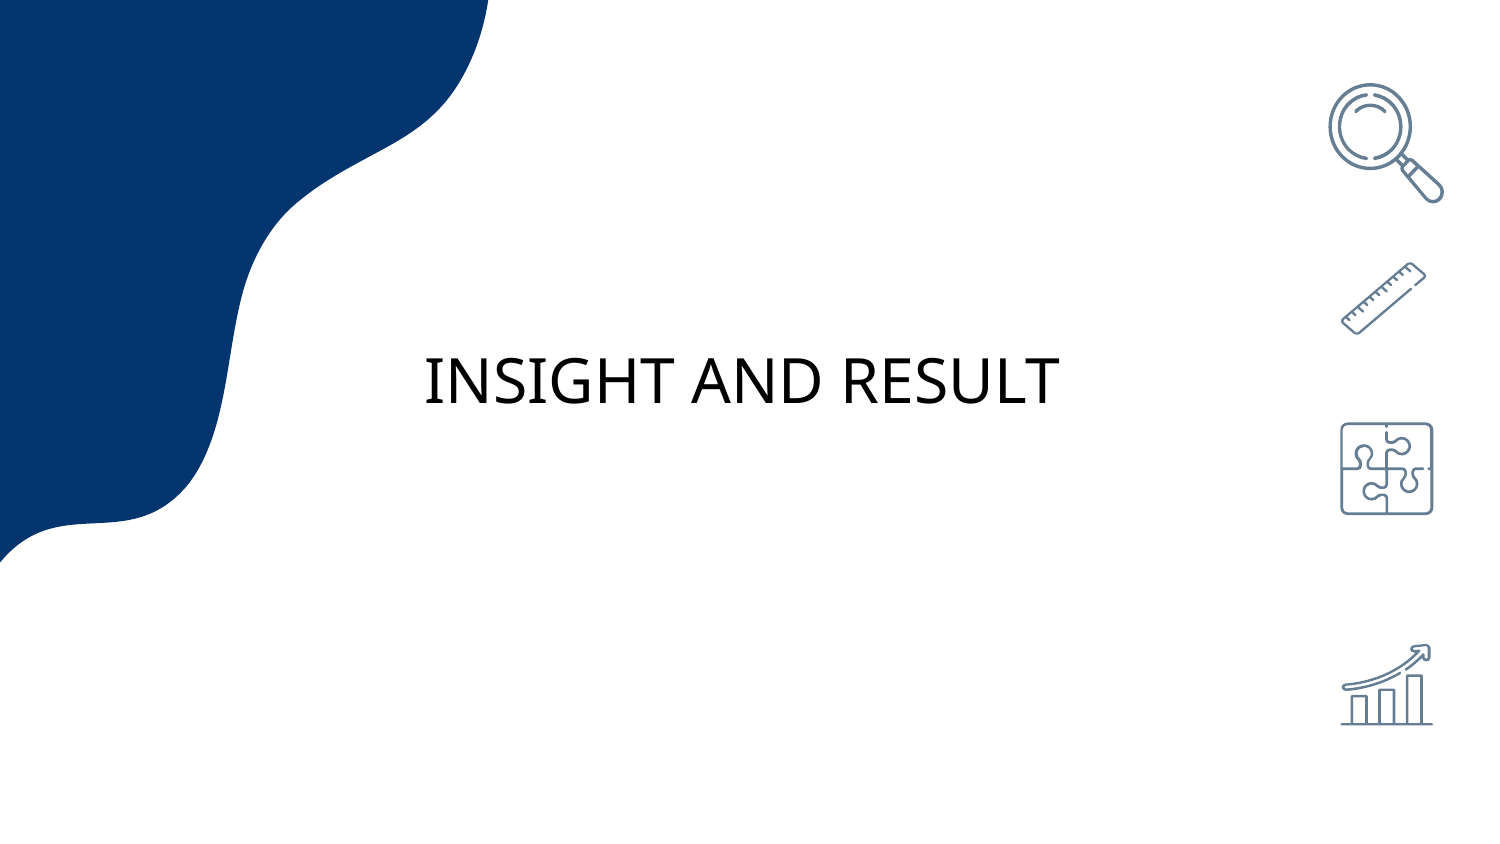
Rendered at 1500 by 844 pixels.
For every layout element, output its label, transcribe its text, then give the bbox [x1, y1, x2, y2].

title INSIGHT AND RESULT [222, 352, 1418, 405]
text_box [1324, 82, 1446, 204]
text_box [0, 0, 489, 563]
text_box [1340, 422, 1434, 516]
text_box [1340, 643, 1434, 726]
text_box [1340, 262, 1427, 335]
